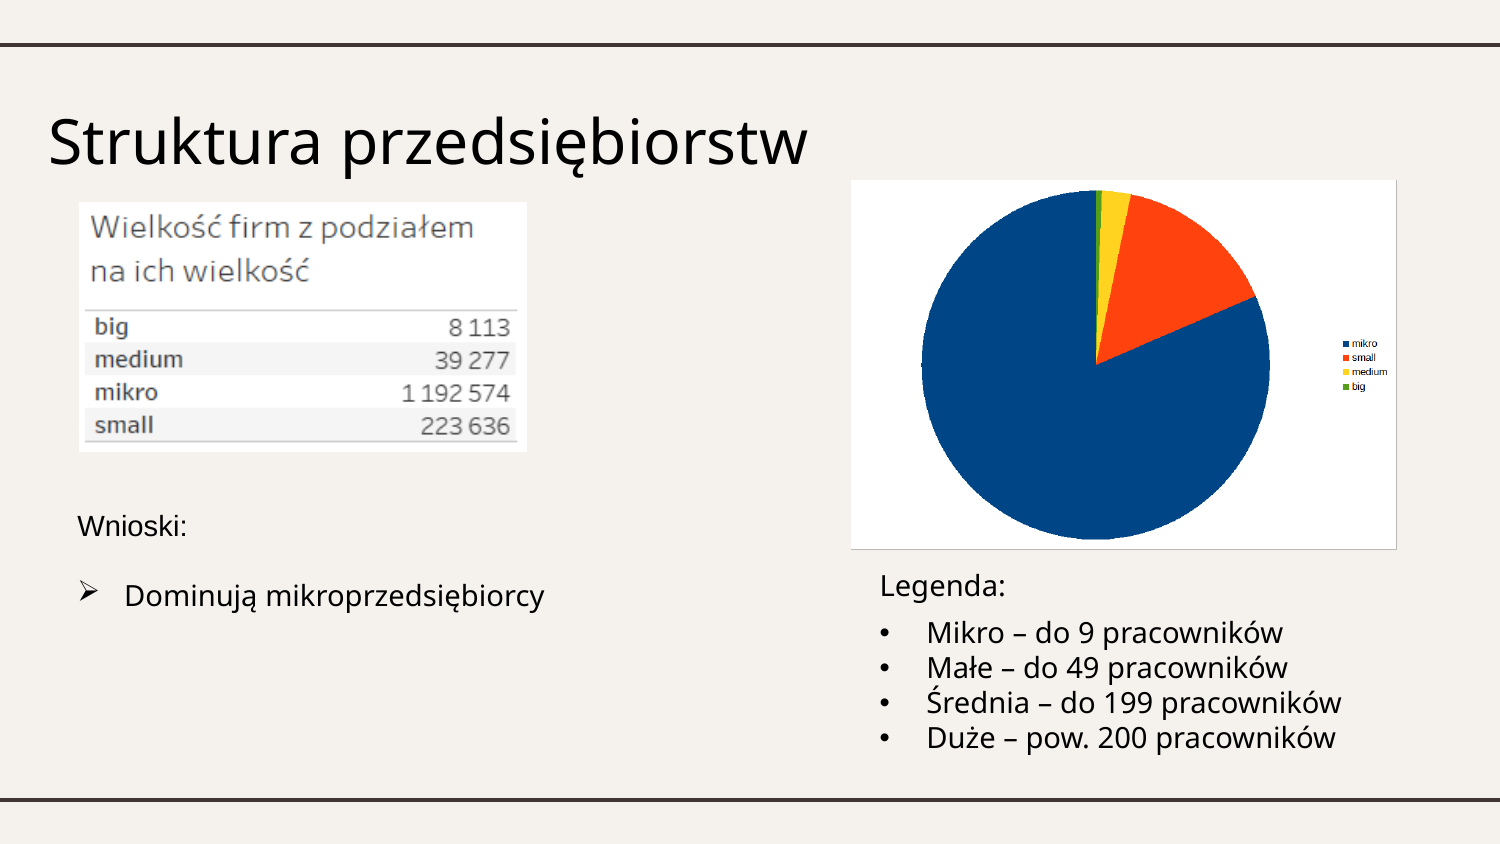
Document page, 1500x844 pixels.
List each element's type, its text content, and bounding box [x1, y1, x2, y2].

picture [851, 180, 1397, 551]
text_box Wnioski: Dominują mikroprzedsiębiorcy [62, 499, 659, 725]
text_box Legenda: Mikro – do 9 pracowników Małe – do 49 pracowników Średnia – do 199 pracowników Duże – pow. 200 pracowników [864, 559, 1411, 762]
picture [79, 201, 527, 453]
title Struktura przedsiębiorstw [33, 87, 1300, 181]
